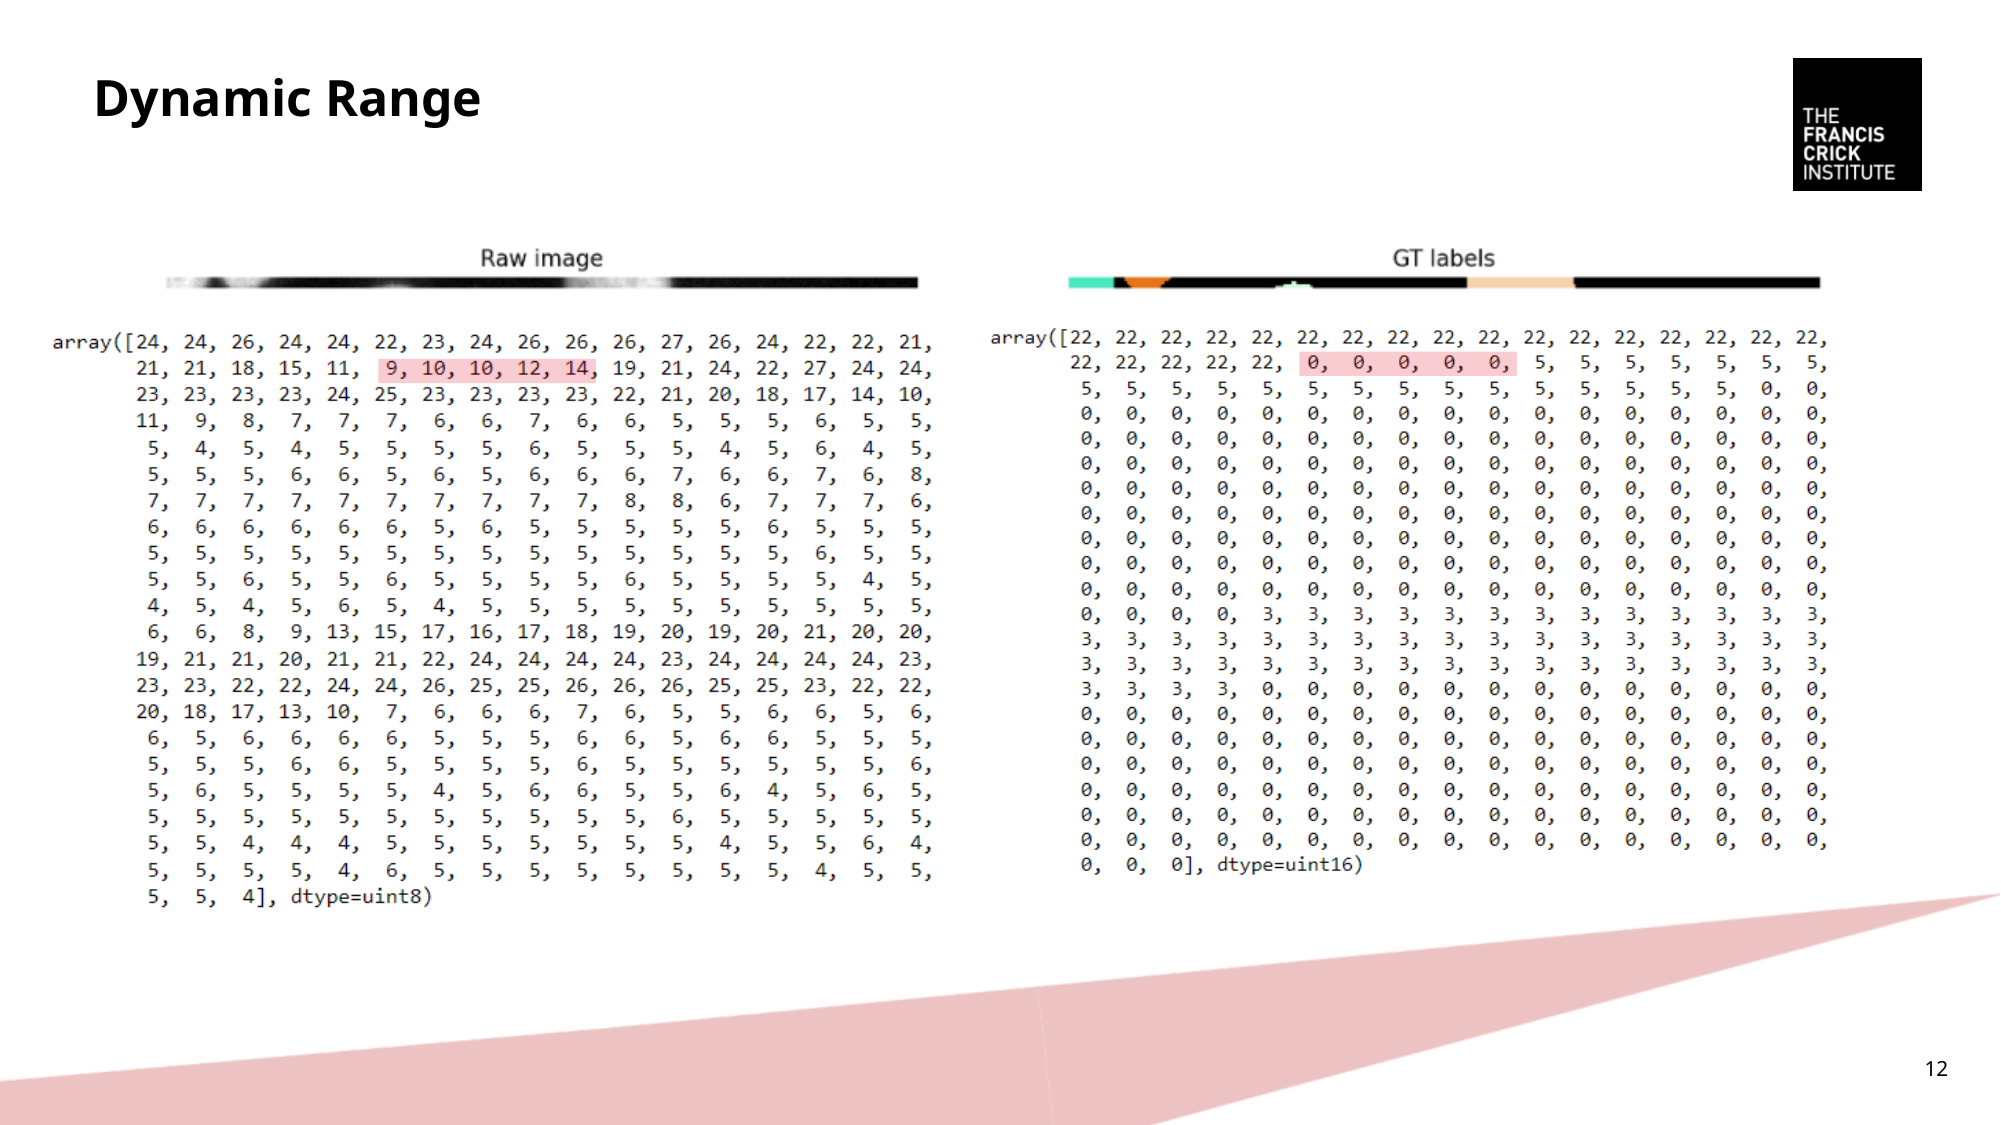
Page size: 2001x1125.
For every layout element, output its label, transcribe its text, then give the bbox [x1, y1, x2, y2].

title Dynamic Range [77, 58, 1560, 208]
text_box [38, 328, 1859, 917]
picture [144, 248, 1835, 328]
slide_number 12 [1858, 1039, 1964, 1100]
picture [1793, 58, 1922, 191]
